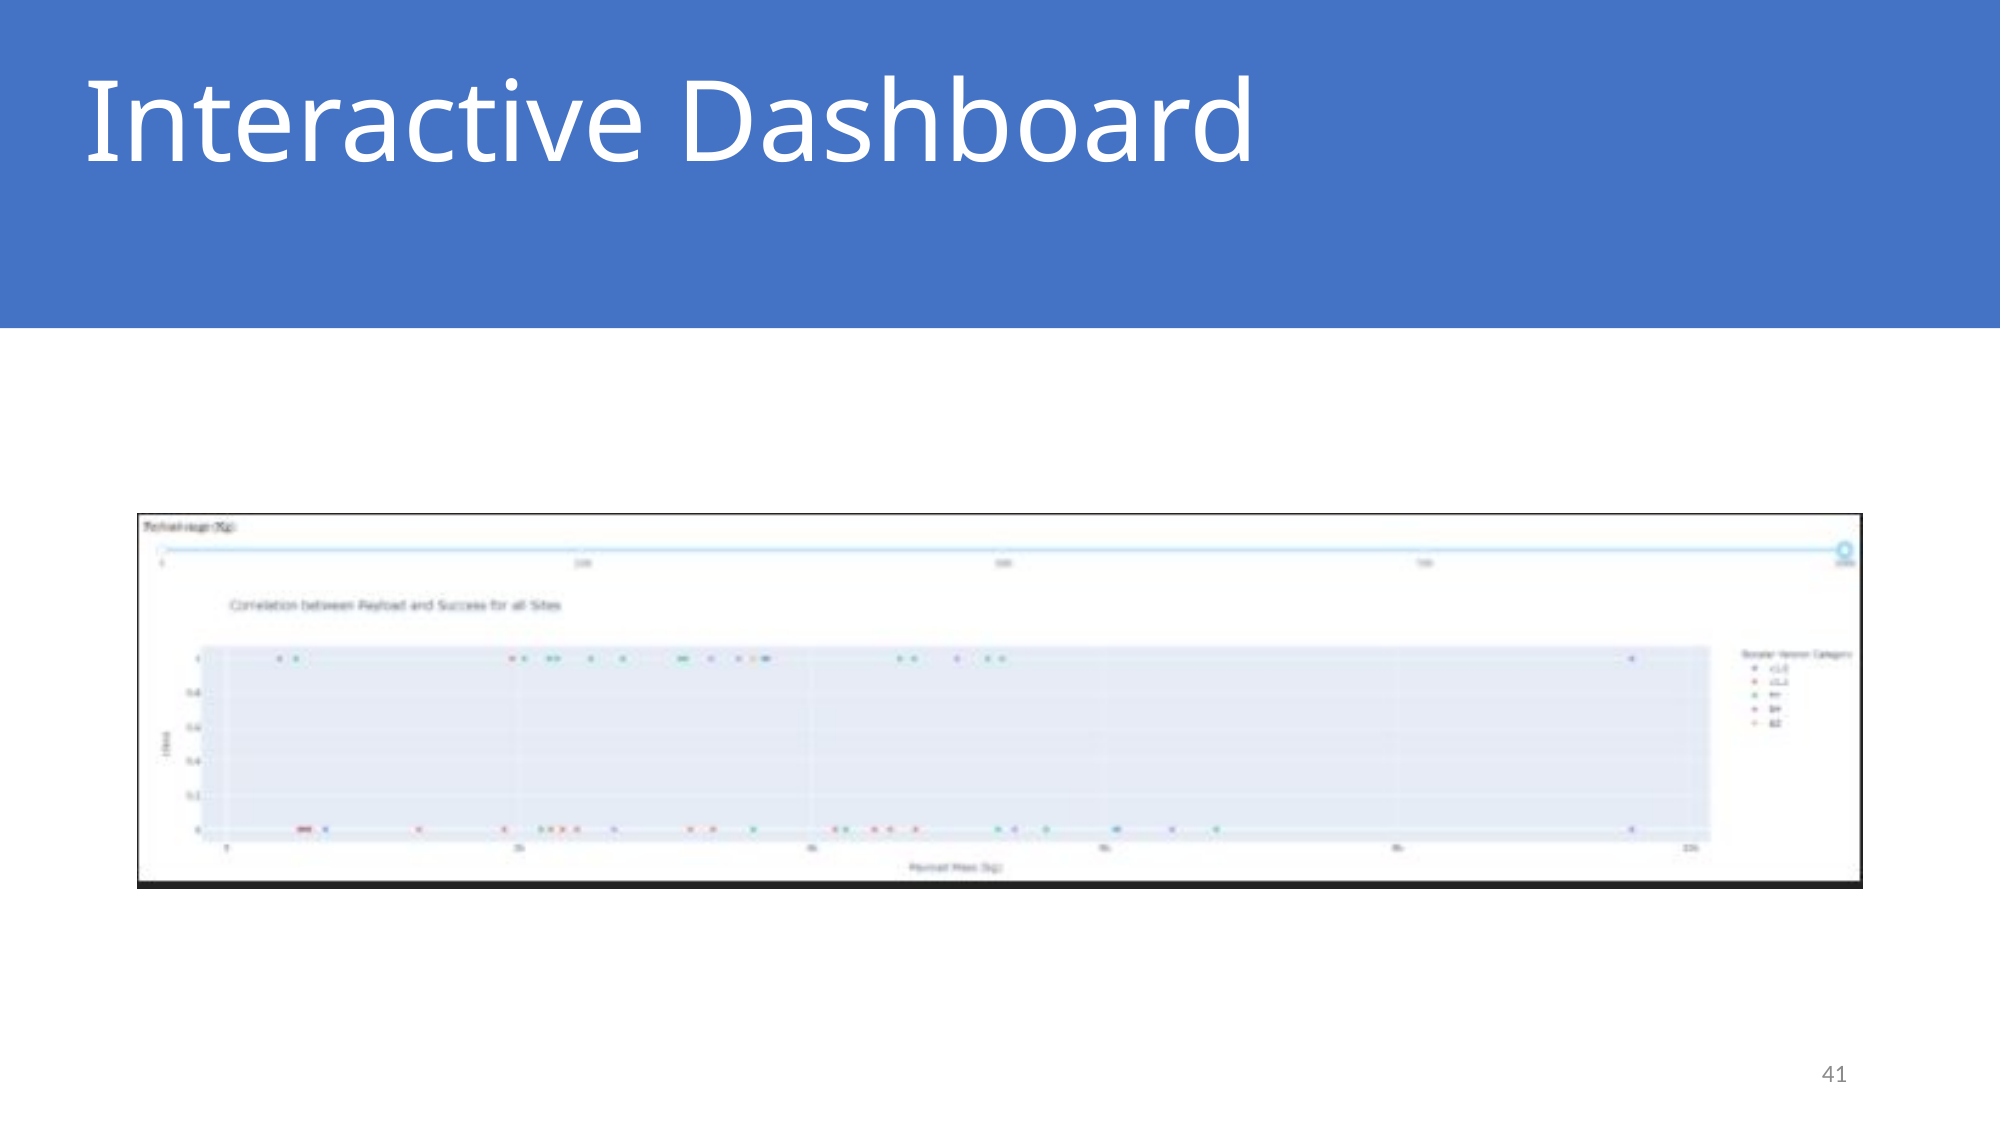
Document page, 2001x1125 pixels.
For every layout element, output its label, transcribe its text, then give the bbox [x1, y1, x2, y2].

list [137, 513, 1863, 889]
slide_number 41 [1412, 1042, 1863, 1103]
text_box [0, 0, 2000, 329]
text_box Interactive Dashboard [69, 40, 1795, 194]
